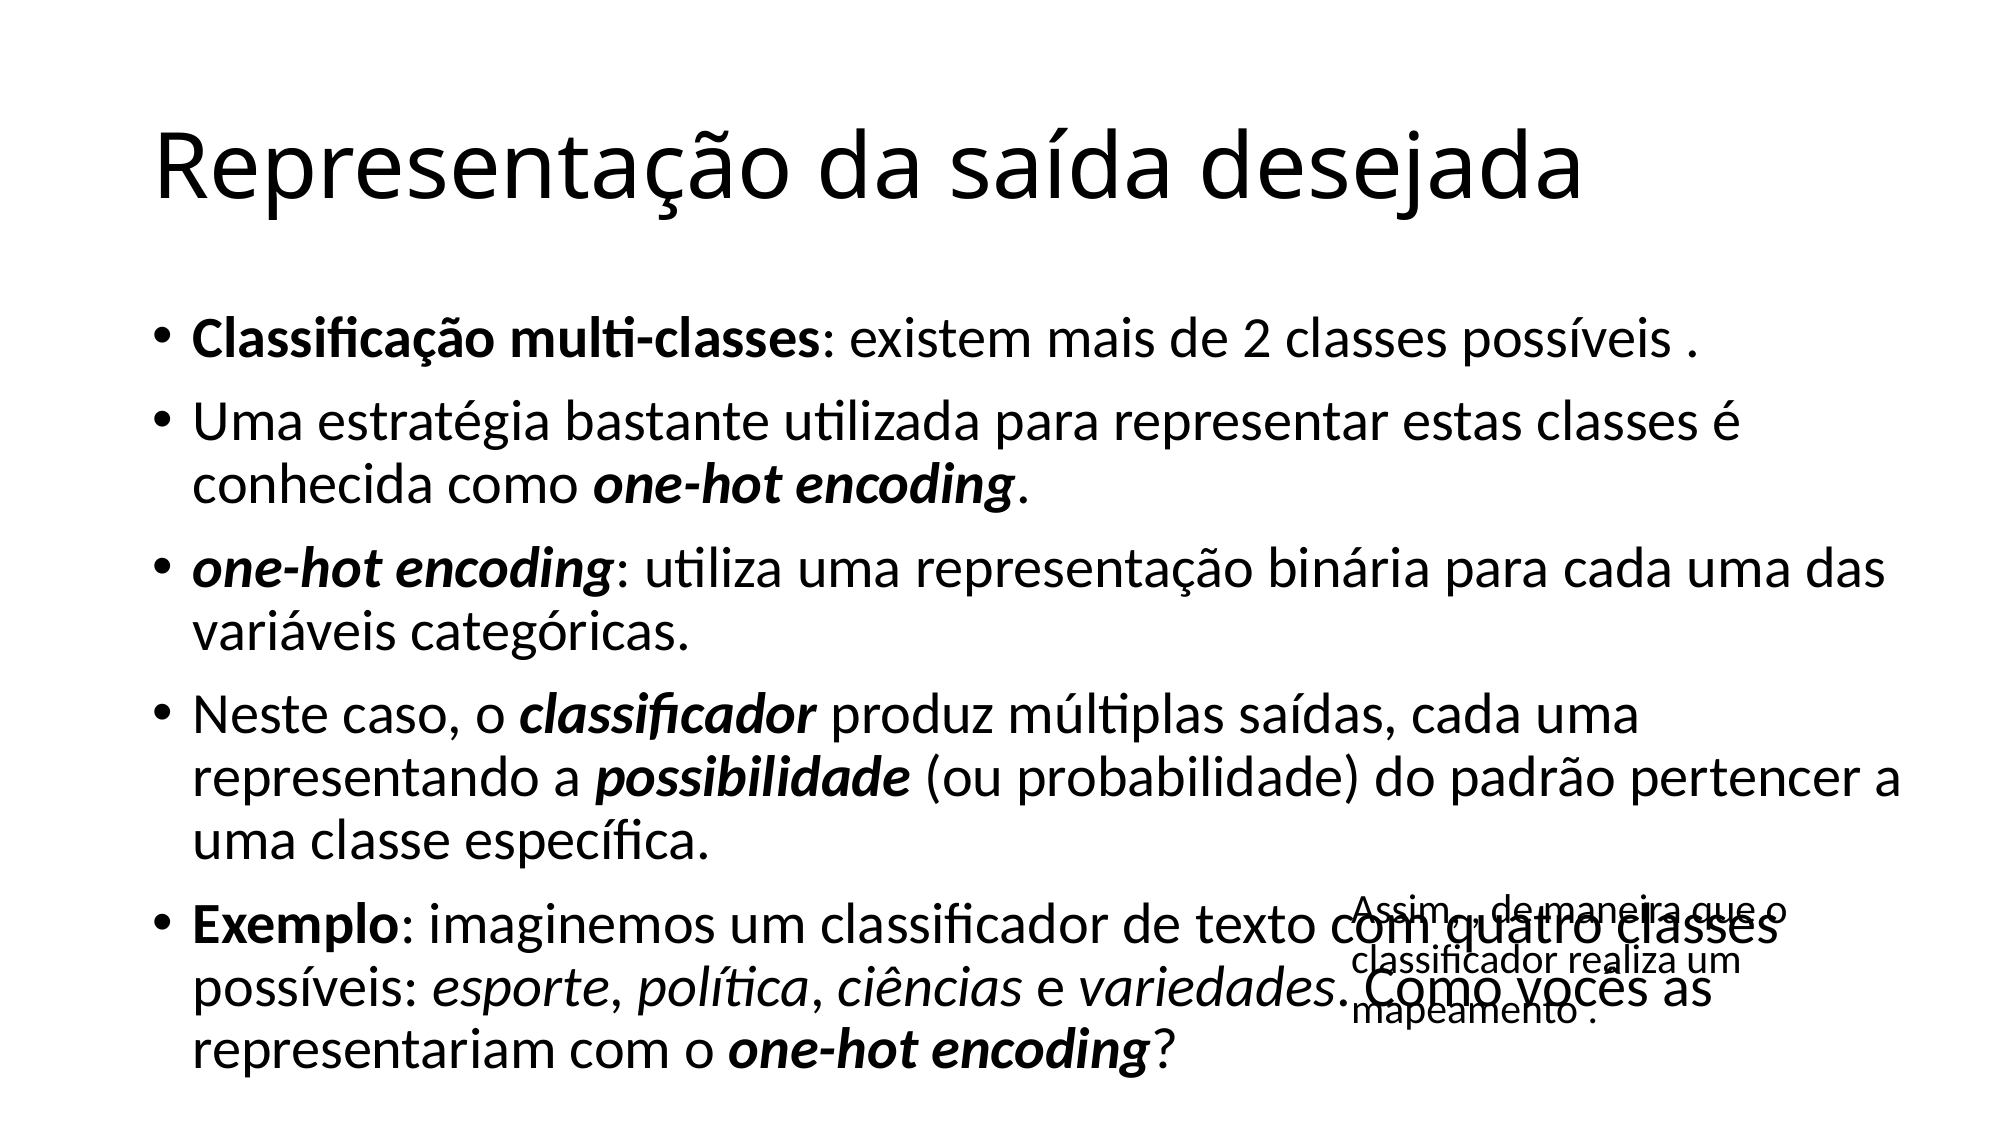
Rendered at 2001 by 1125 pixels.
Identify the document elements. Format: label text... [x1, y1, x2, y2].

title Representação da saída desejada [137, 59, 1863, 278]
